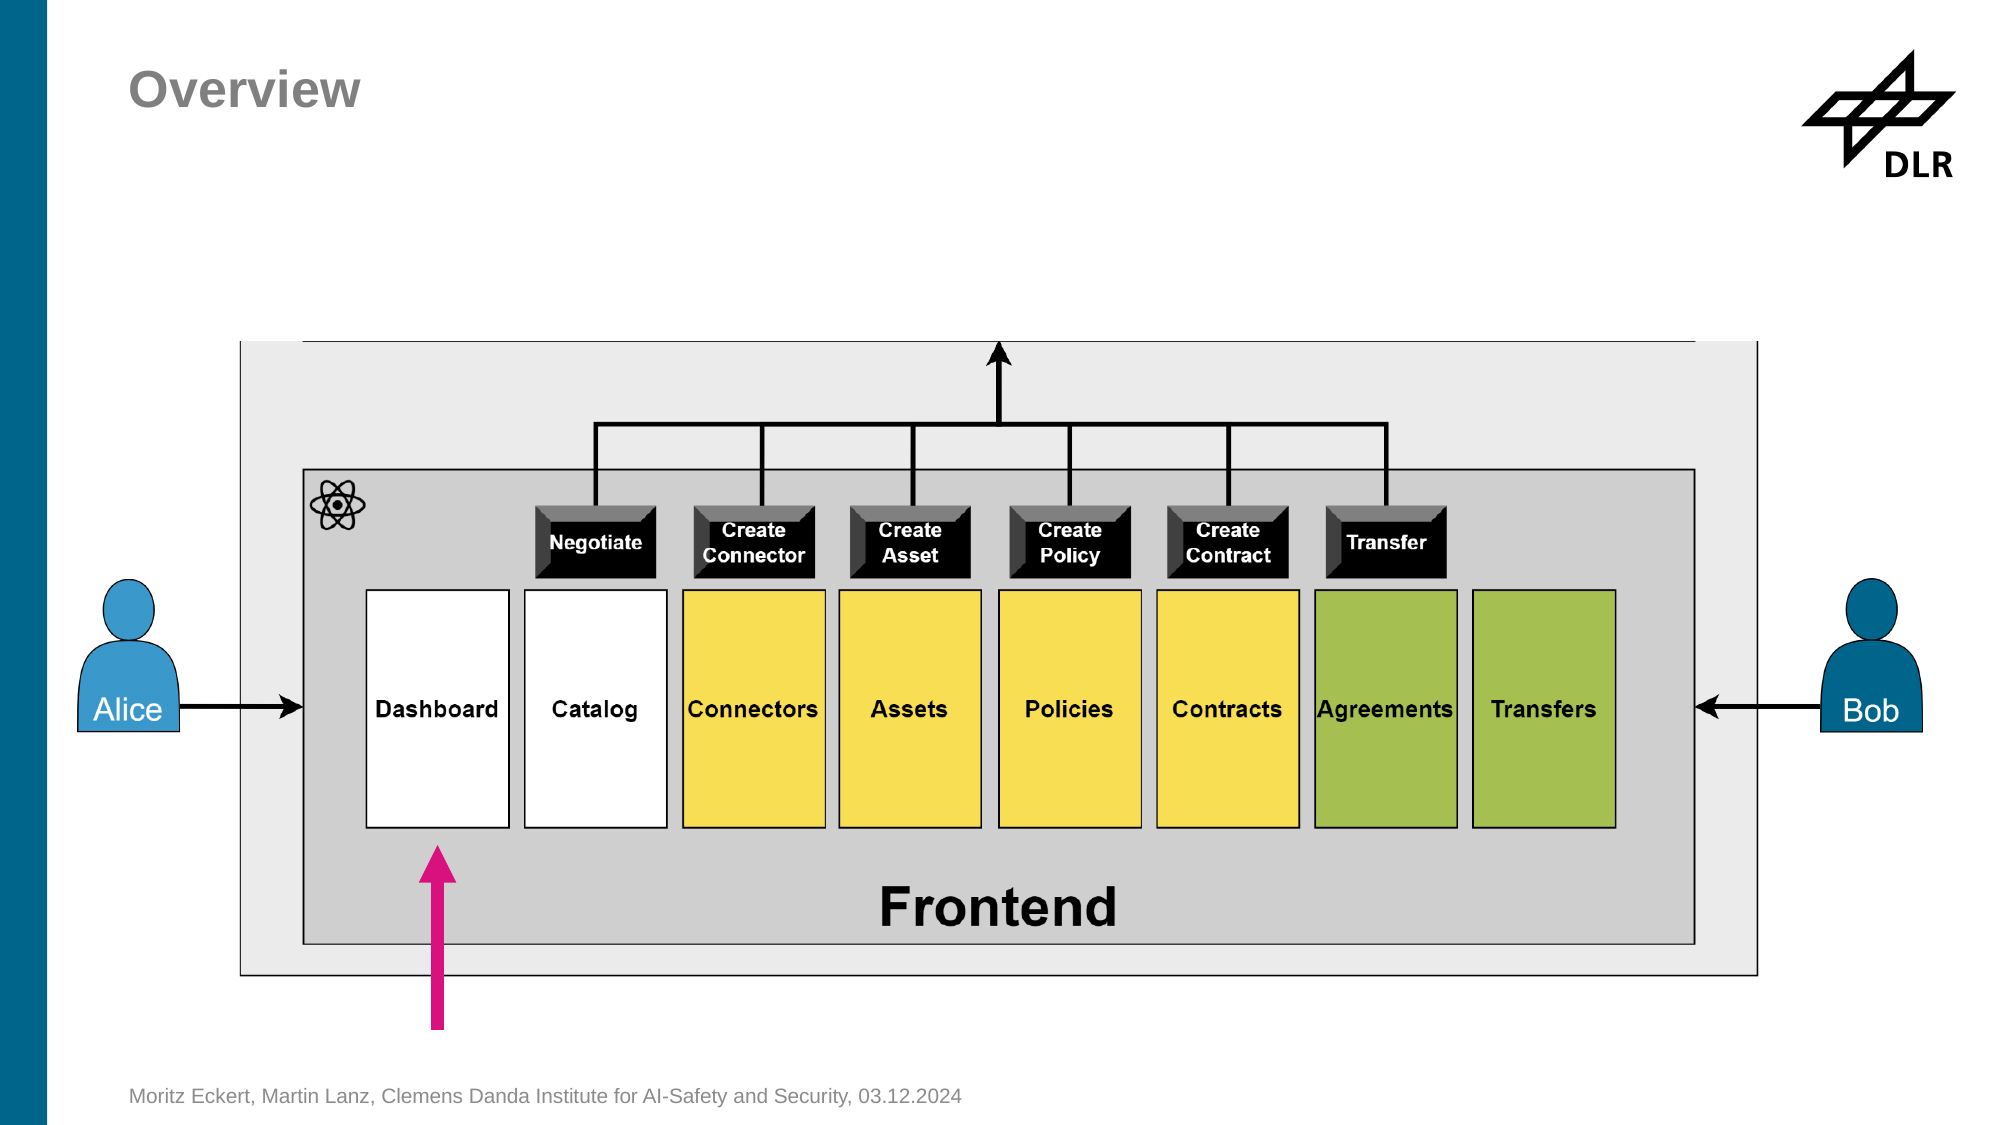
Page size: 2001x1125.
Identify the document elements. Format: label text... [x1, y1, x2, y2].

title Overview [114, 54, 1764, 217]
picture [1801, 49, 1957, 178]
picture [1889, 705, 1898, 721]
picture [77, 341, 1923, 1008]
picture [1866, 705, 1880, 721]
footer Moritz Eckert, Martin Lanz, Clemens Danda Institute for AI-Safety and Security, 03.12.2024 [114, 1073, 984, 1116]
picture [1845, 699, 1862, 721]
picture [1874, 578, 1923, 694]
picture [1884, 699, 1889, 721]
